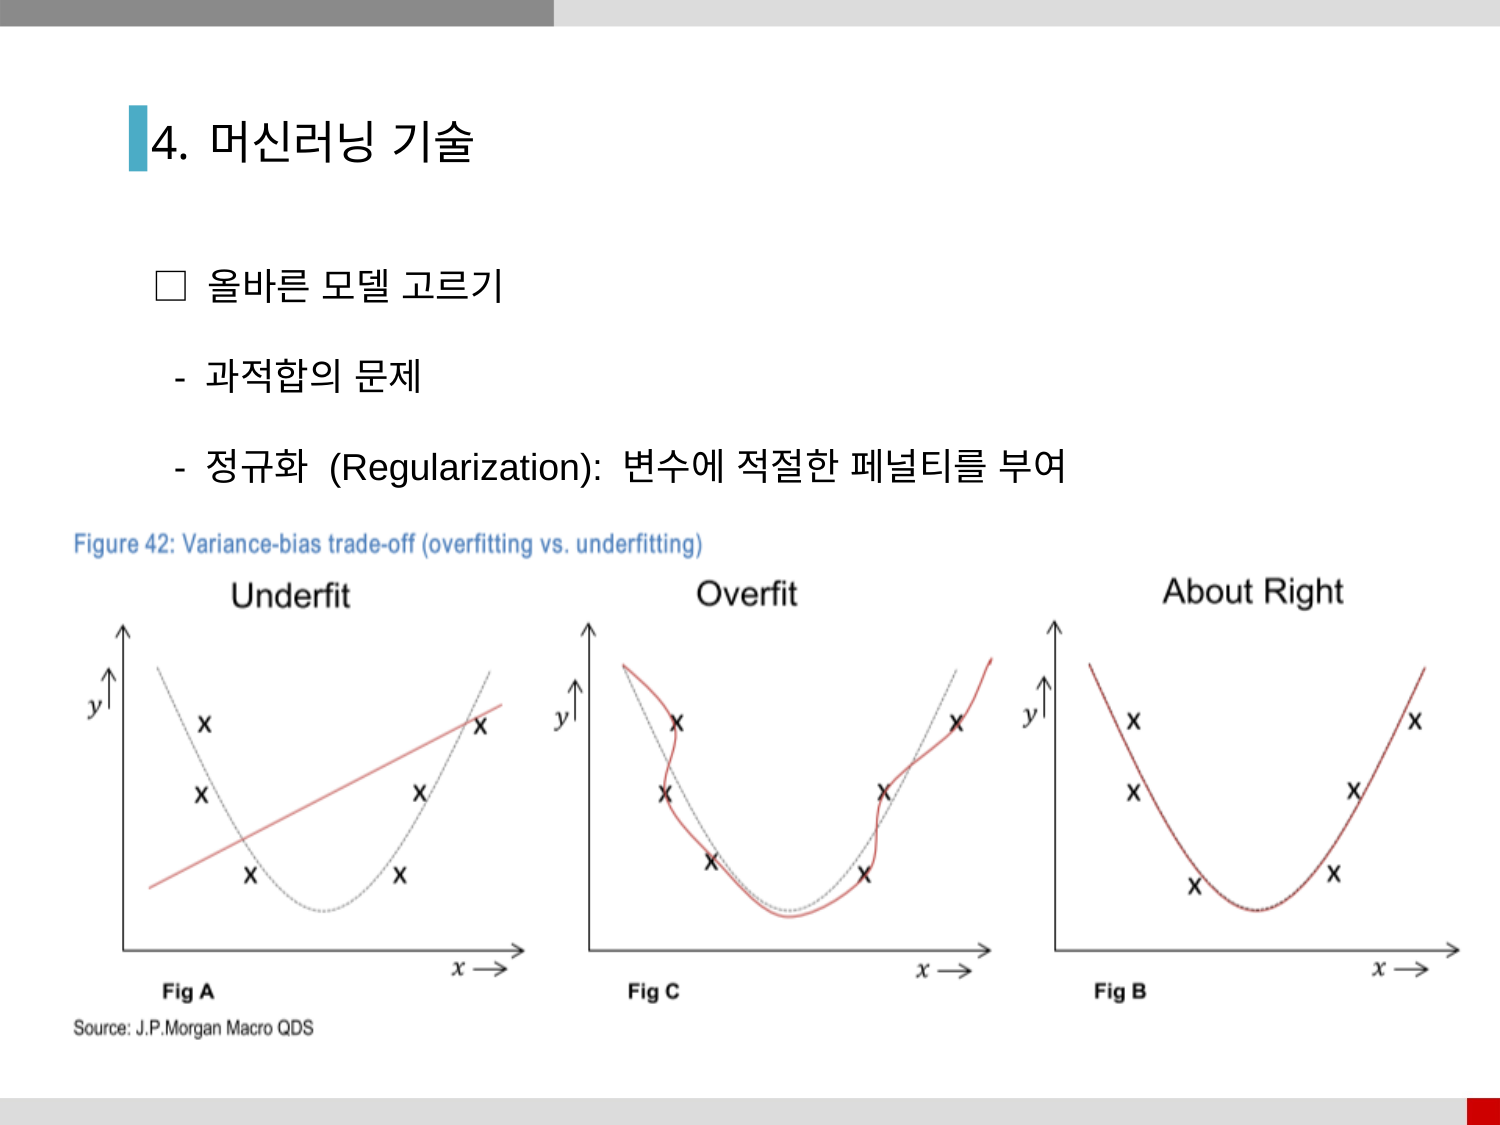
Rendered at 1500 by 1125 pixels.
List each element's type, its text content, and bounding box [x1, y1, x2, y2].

picture [0, 0, 1500, 1125]
text_box □ 올바른 모델 고르기 - 과적합의 문제 - 정규화 (Regularization): 변수에 적절한 페널티를 부여 [138, 256, 1500, 496]
text_box 4. 머신러닝 기술 [112, 105, 1463, 176]
